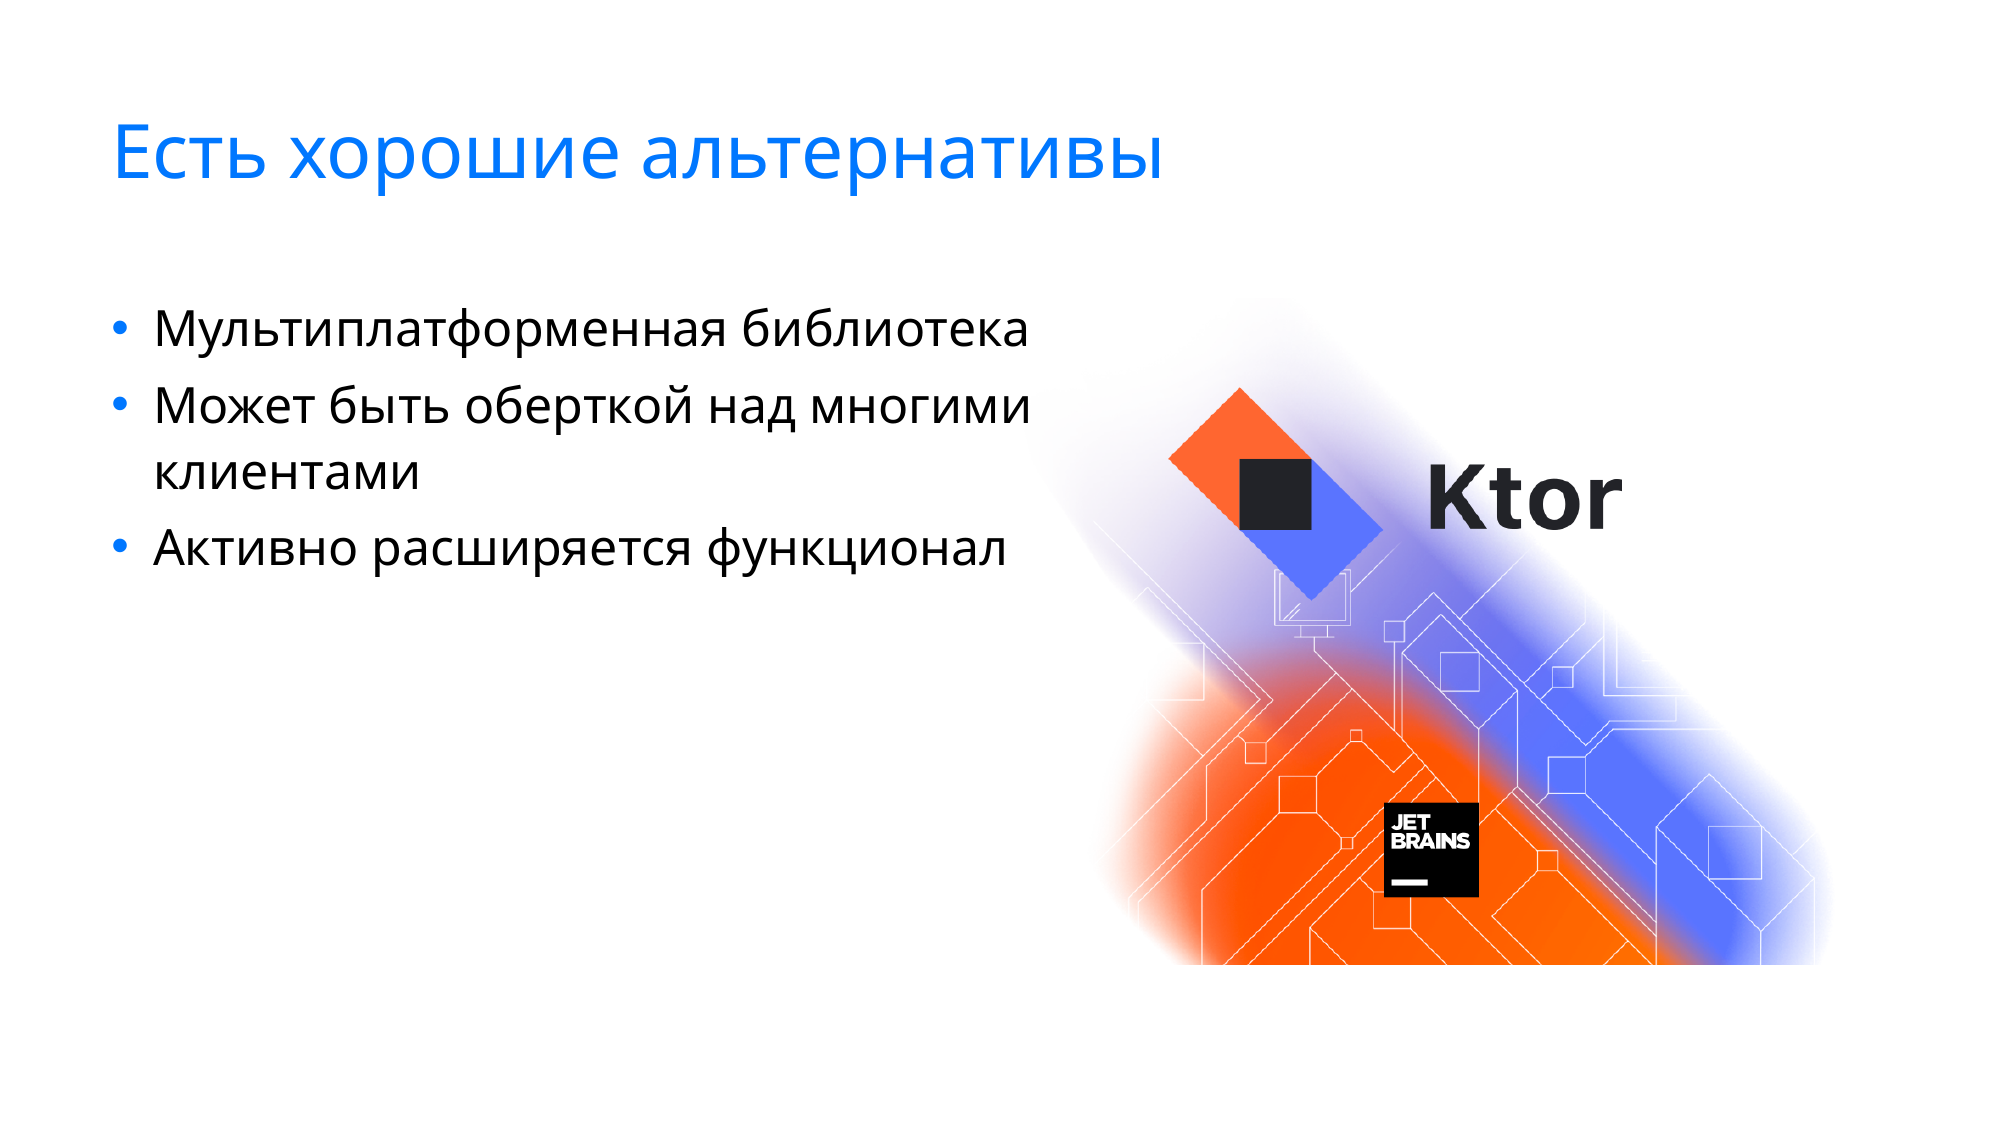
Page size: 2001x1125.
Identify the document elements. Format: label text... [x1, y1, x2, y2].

text_box Мультиплатформенная библиотека Может быть оберткой над многими клиентами Активно расширяется функционал [111, 290, 1116, 1064]
picture [886, 287, 1972, 965]
title Есть хорошие альтернативы [111, 113, 1892, 220]
